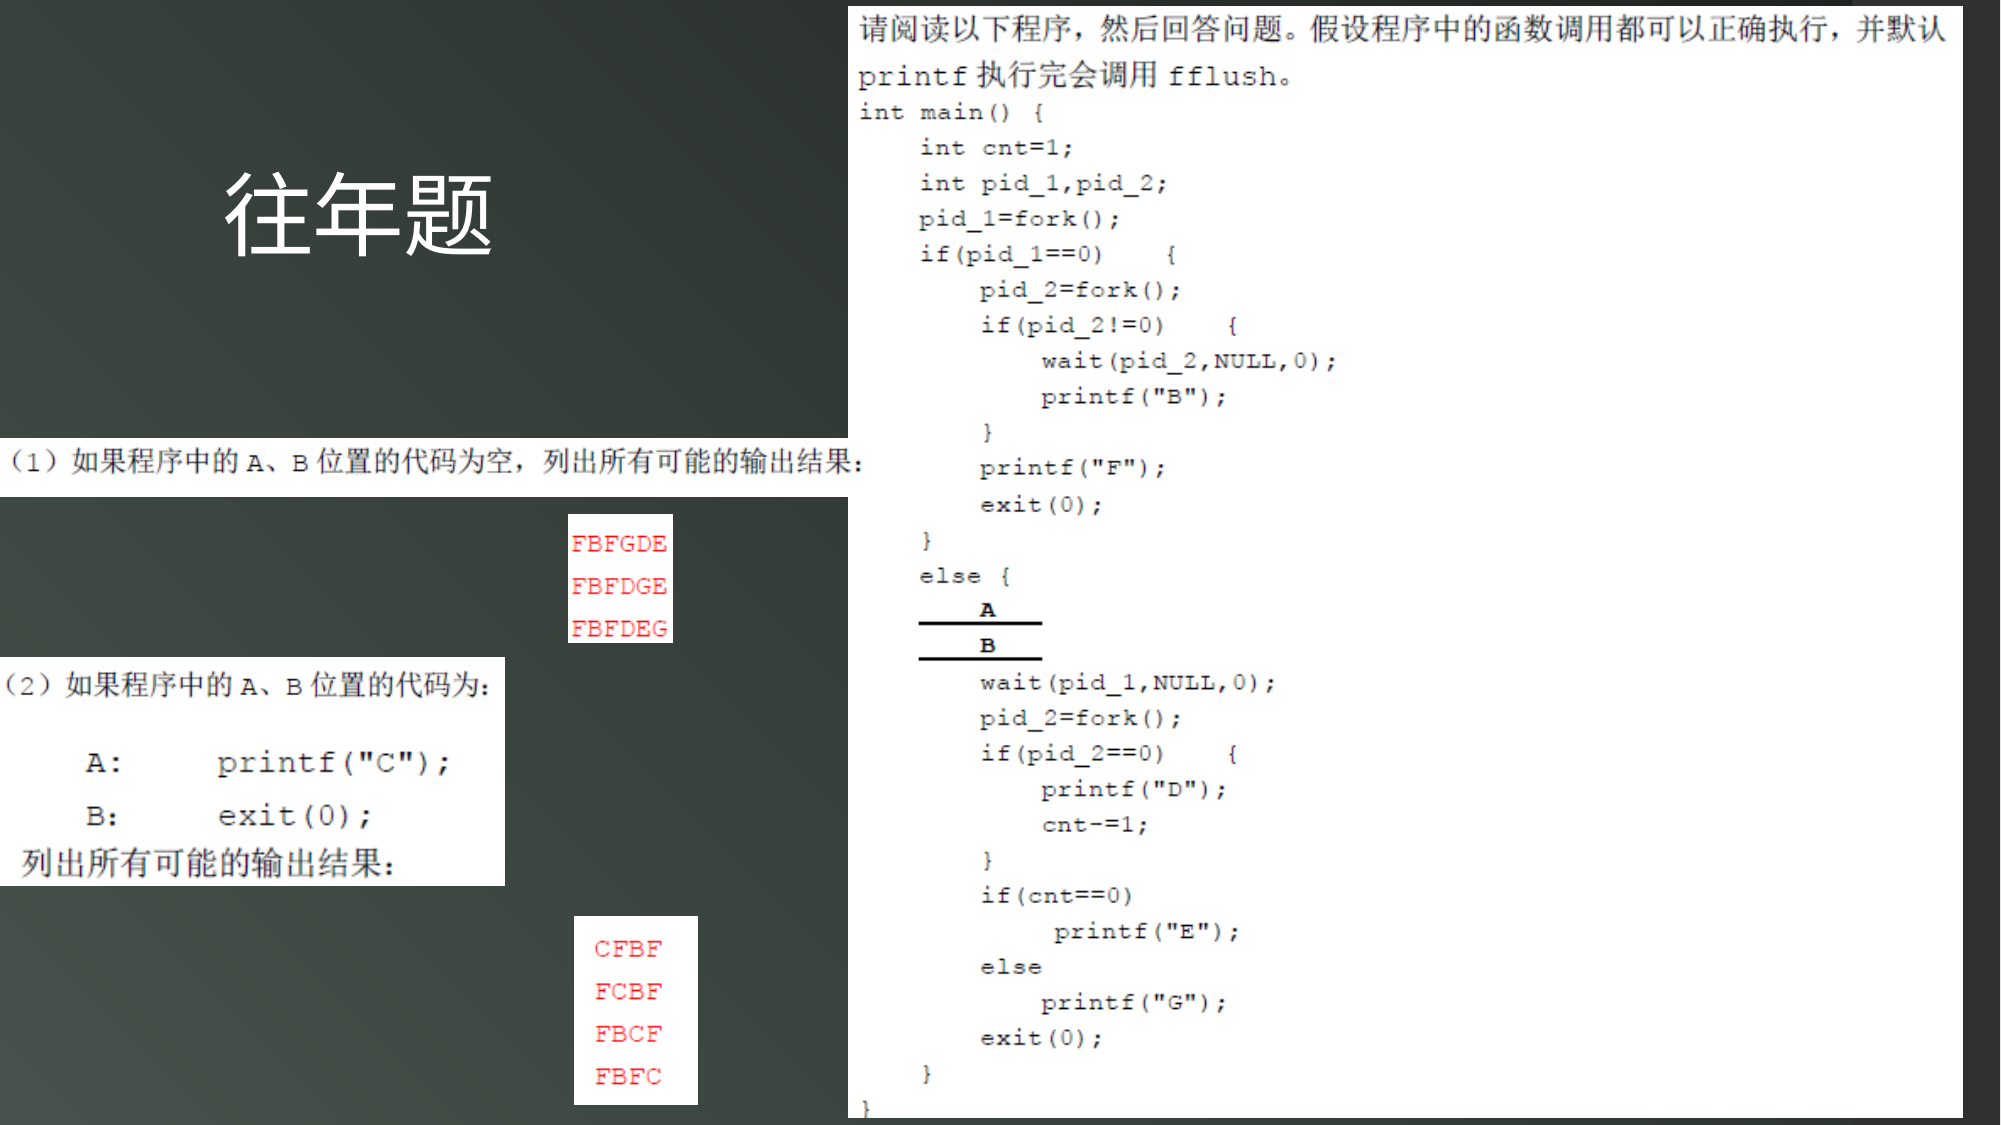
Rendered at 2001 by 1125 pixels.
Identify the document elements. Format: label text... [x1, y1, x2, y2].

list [848, 6, 1964, 1119]
picture [568, 514, 674, 643]
picture [573, 916, 698, 1105]
title 往年题 [206, 60, 840, 278]
picture [0, 657, 505, 886]
picture [0, 438, 884, 497]
